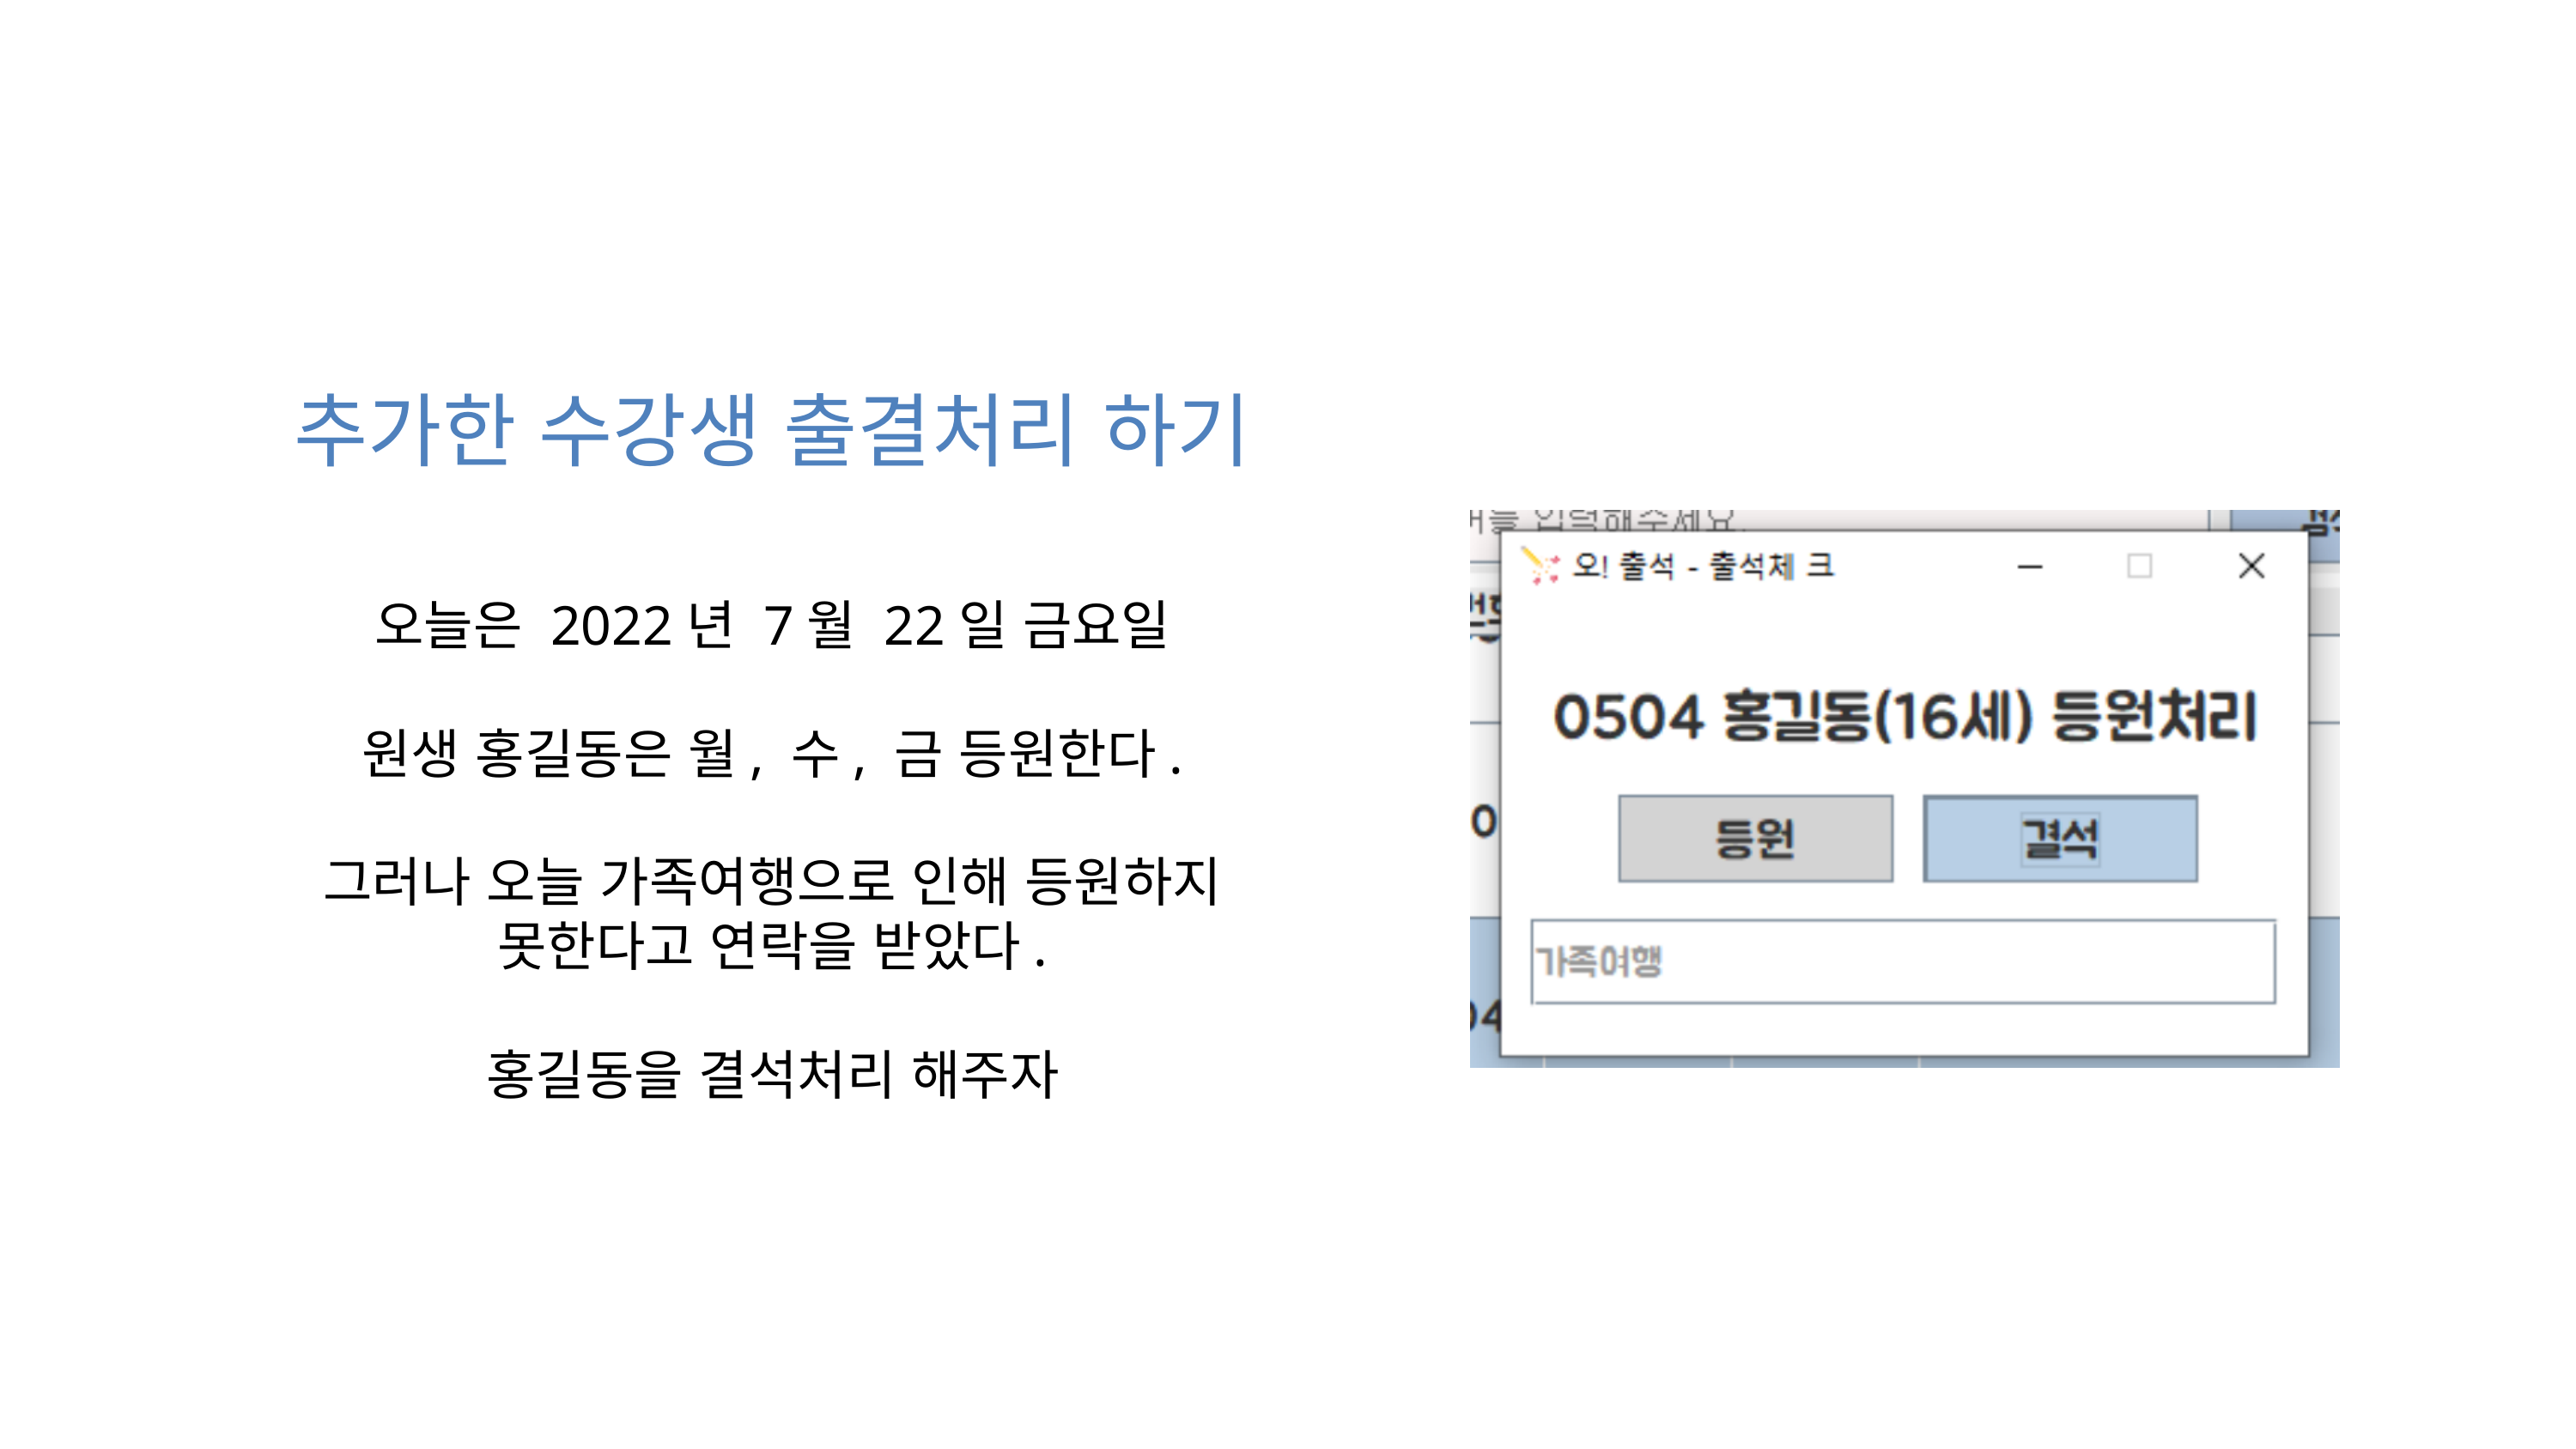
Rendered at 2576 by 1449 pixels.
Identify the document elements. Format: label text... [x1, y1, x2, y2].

text_box 오늘은 2022년 7월 22일 금요일 원생 홍길동은 월, 수, 금 등원한다. 그러나 오늘 가족여행으로 인해 등원하지 못한다고 연락을 받았다. 홍길동을 결석처리 해주자 [257, 585, 1288, 1113]
text_box 추가한 수강생 출결처리 하기 [204, 373, 1364, 483]
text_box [1470, 510, 2341, 1068]
